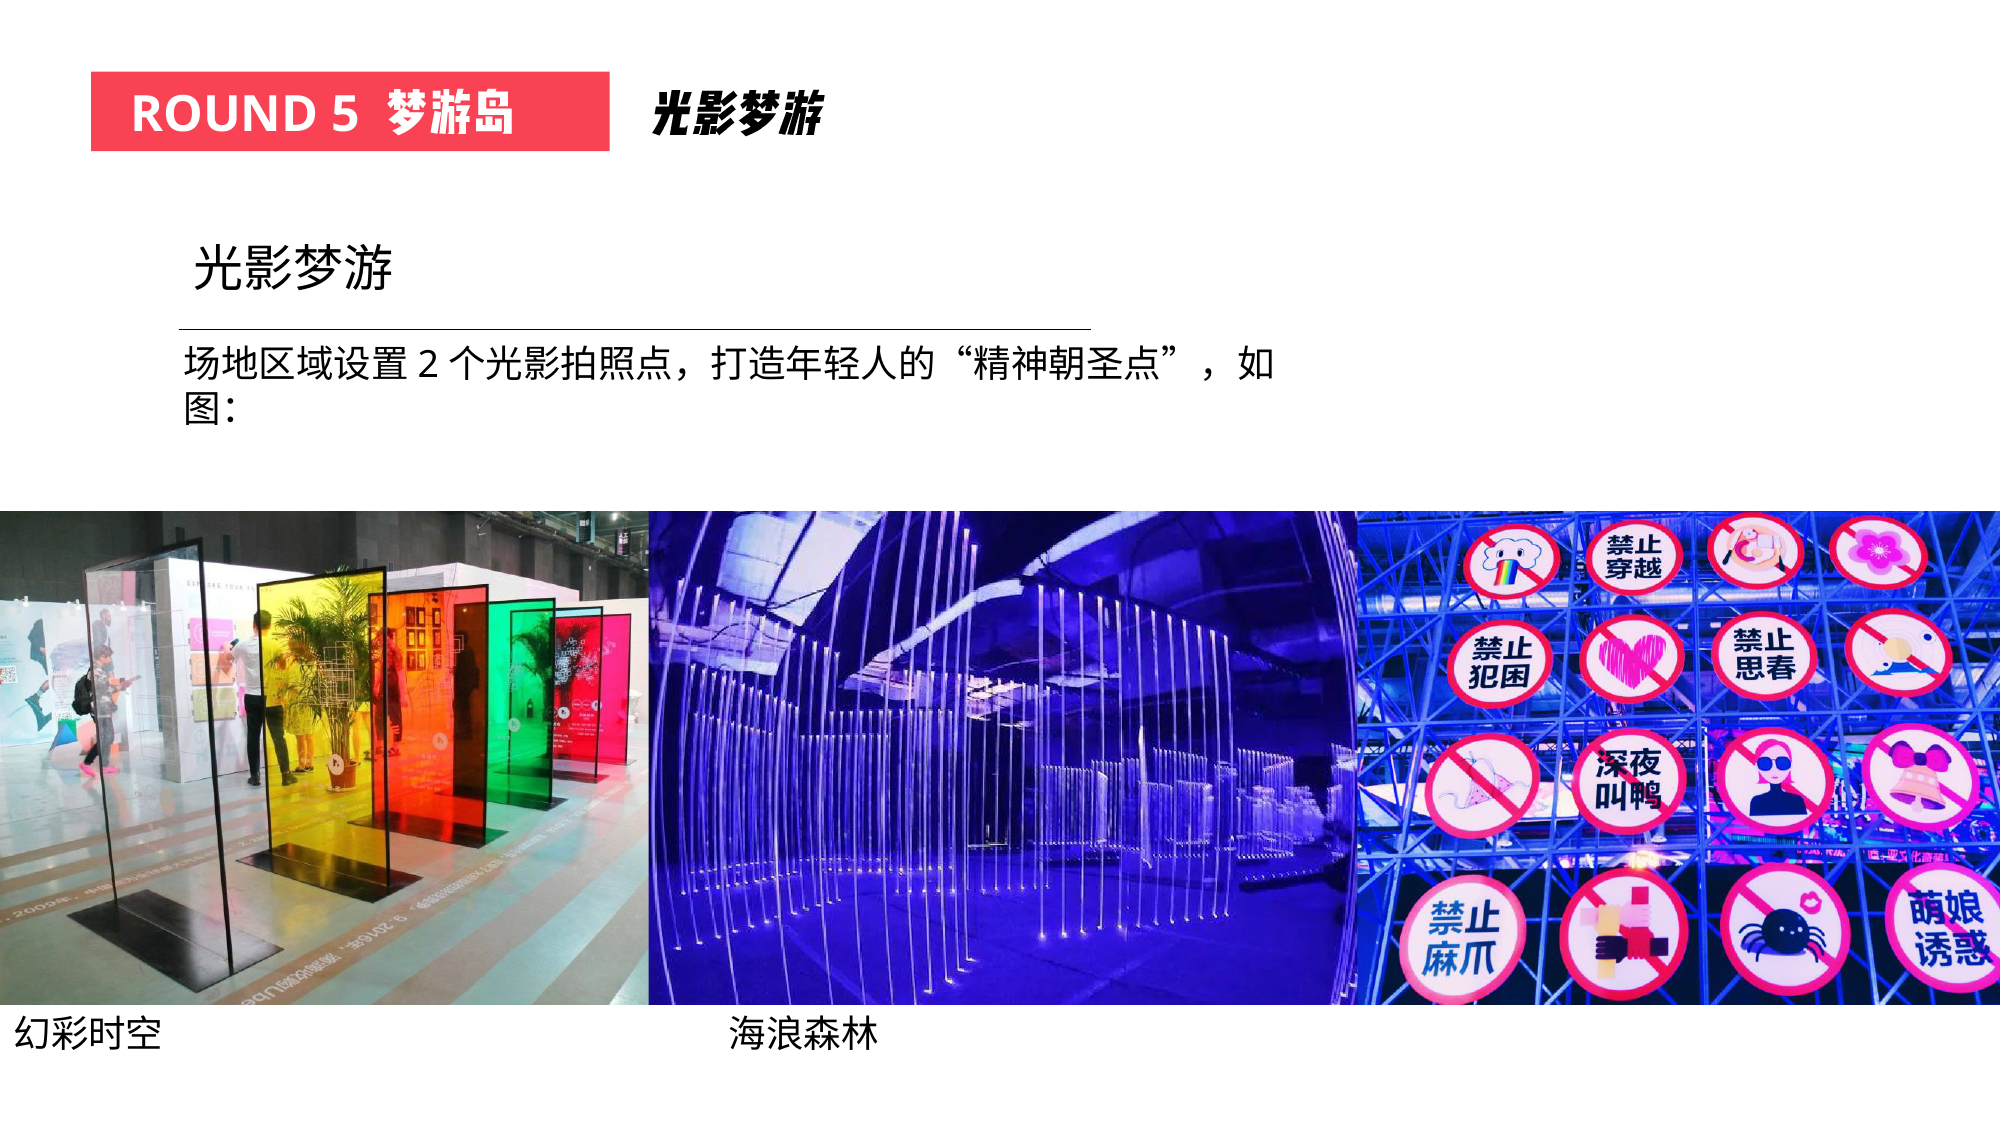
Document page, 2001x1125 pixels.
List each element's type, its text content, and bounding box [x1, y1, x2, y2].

text_box 幻彩时空 [11, 1007, 167, 1055]
text_box 海浪森林 [726, 1008, 881, 1056]
text_box [91, 71, 610, 78]
title ROUND 5 [91, 78, 610, 269]
text_box [0, 511, 648, 1005]
text_box [647, 81, 863, 144]
text_box [385, 80, 558, 143]
text_box [648, 511, 2000, 1005]
text_box 光影梦游 场地区域设置2个光影拍照点，打造年轻人的“精神朝圣点”，如图： [181, 234, 1283, 430]
